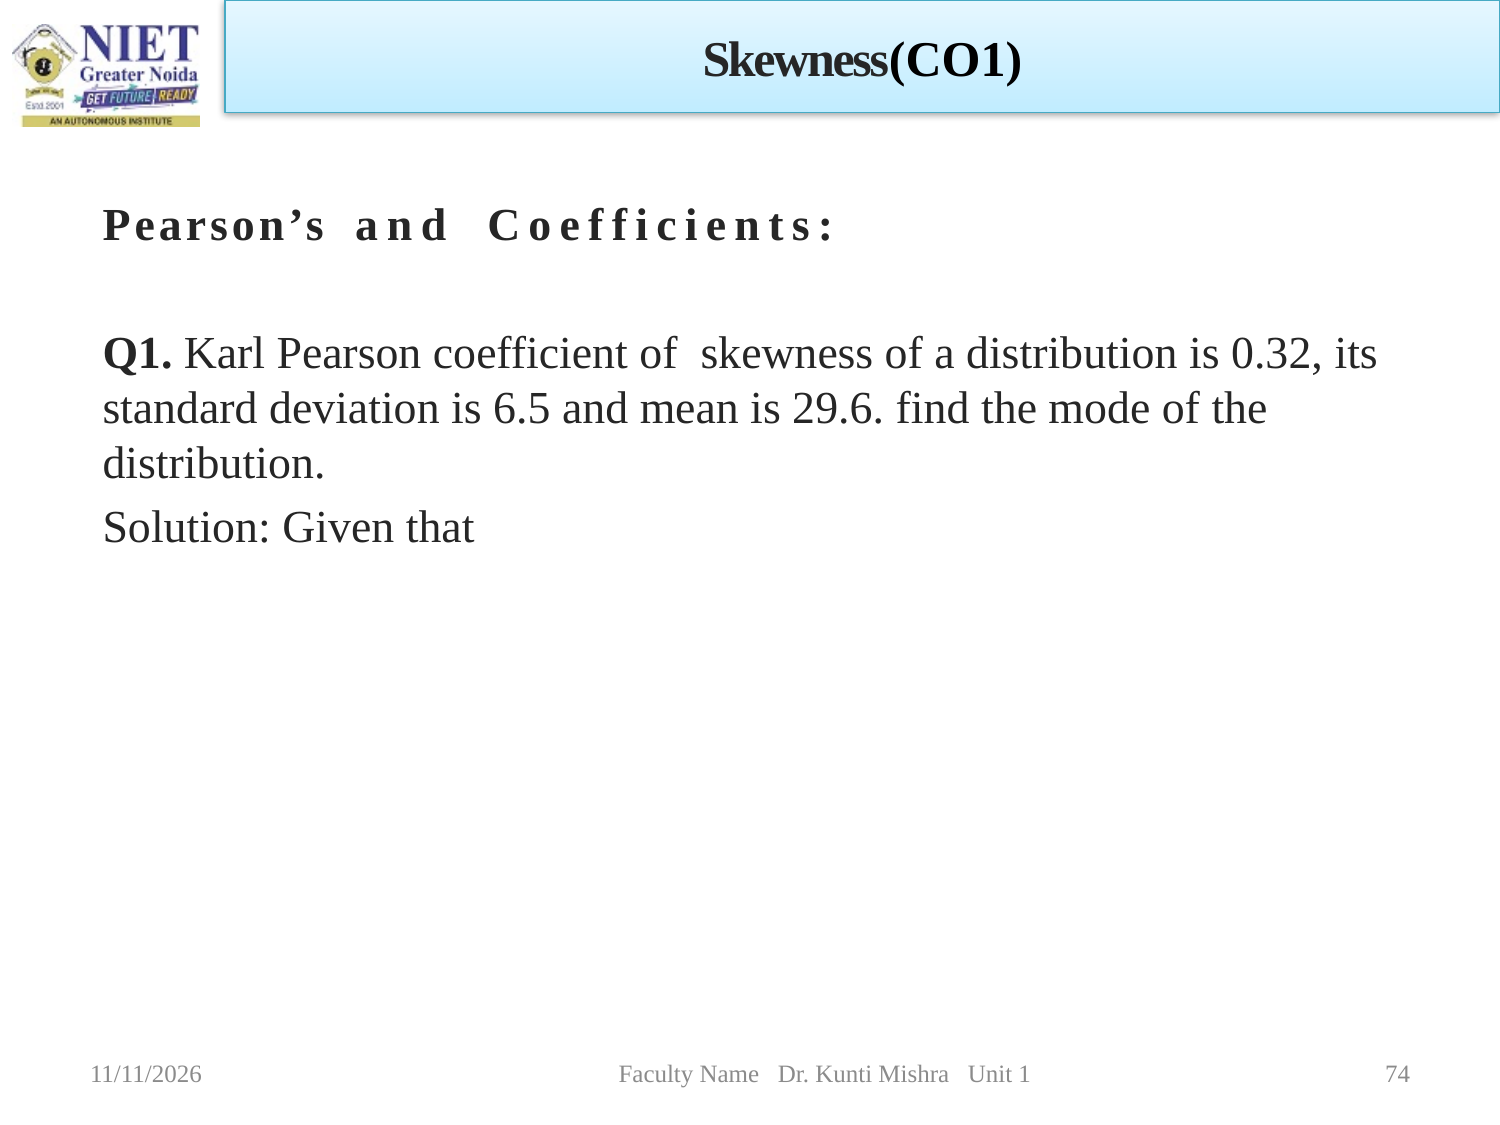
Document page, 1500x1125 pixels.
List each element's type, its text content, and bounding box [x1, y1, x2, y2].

slide_number 74 [1074, 1042, 1425, 1103]
picture [12, 24, 200, 127]
text_box Skewness(CO1) [224, 0, 1500, 113]
footer Faculty Name Dr. Kunti Mishra Unit 1 [412, 1042, 1074, 1103]
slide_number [75, 1042, 412, 1103]
